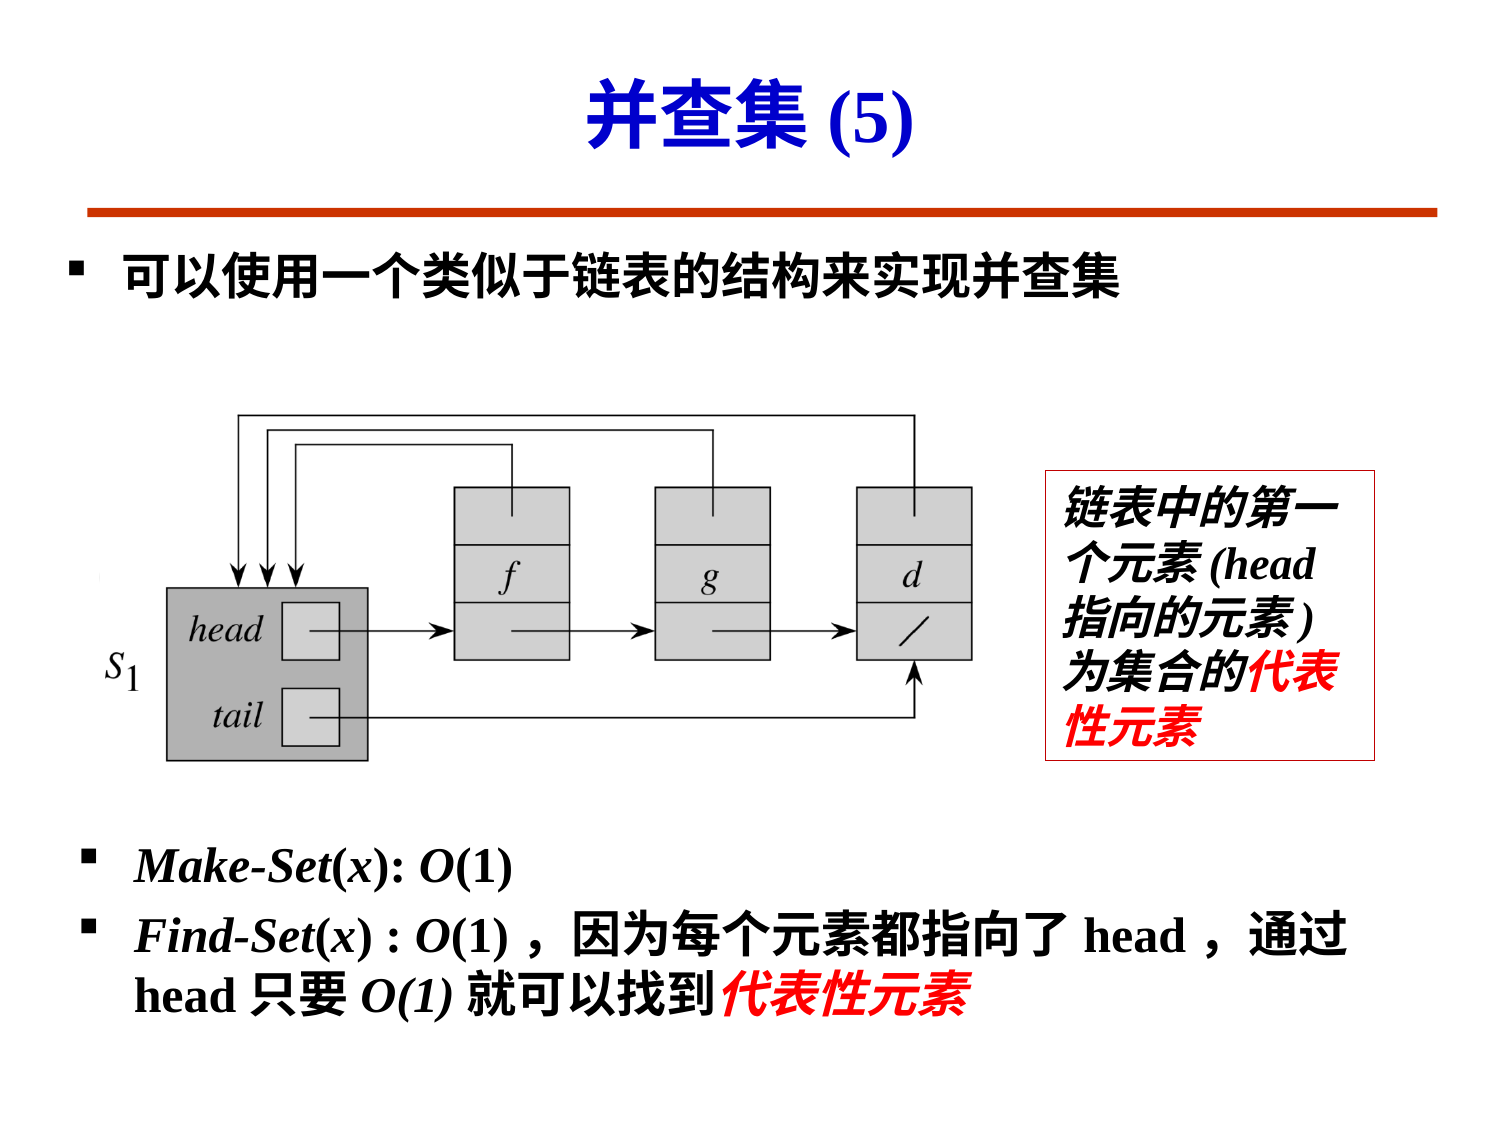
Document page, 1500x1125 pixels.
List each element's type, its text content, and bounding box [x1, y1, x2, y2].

picture [99, 399, 992, 788]
list 可以使用一个类似于链表的结构来实现并查集 [50, 237, 1438, 388]
title 并查集(5) [112, 37, 1388, 188]
text_box 链表中的第一个元素(head指向的元素)为集合的代表性元素 [1045, 470, 1375, 761]
text_box Make-Set(x): O(1) Find-Set(x) : O(1)，因为每个元素都指向了head，通过head只要O(1)就可以找到代表性元素 [62, 824, 1450, 1038]
